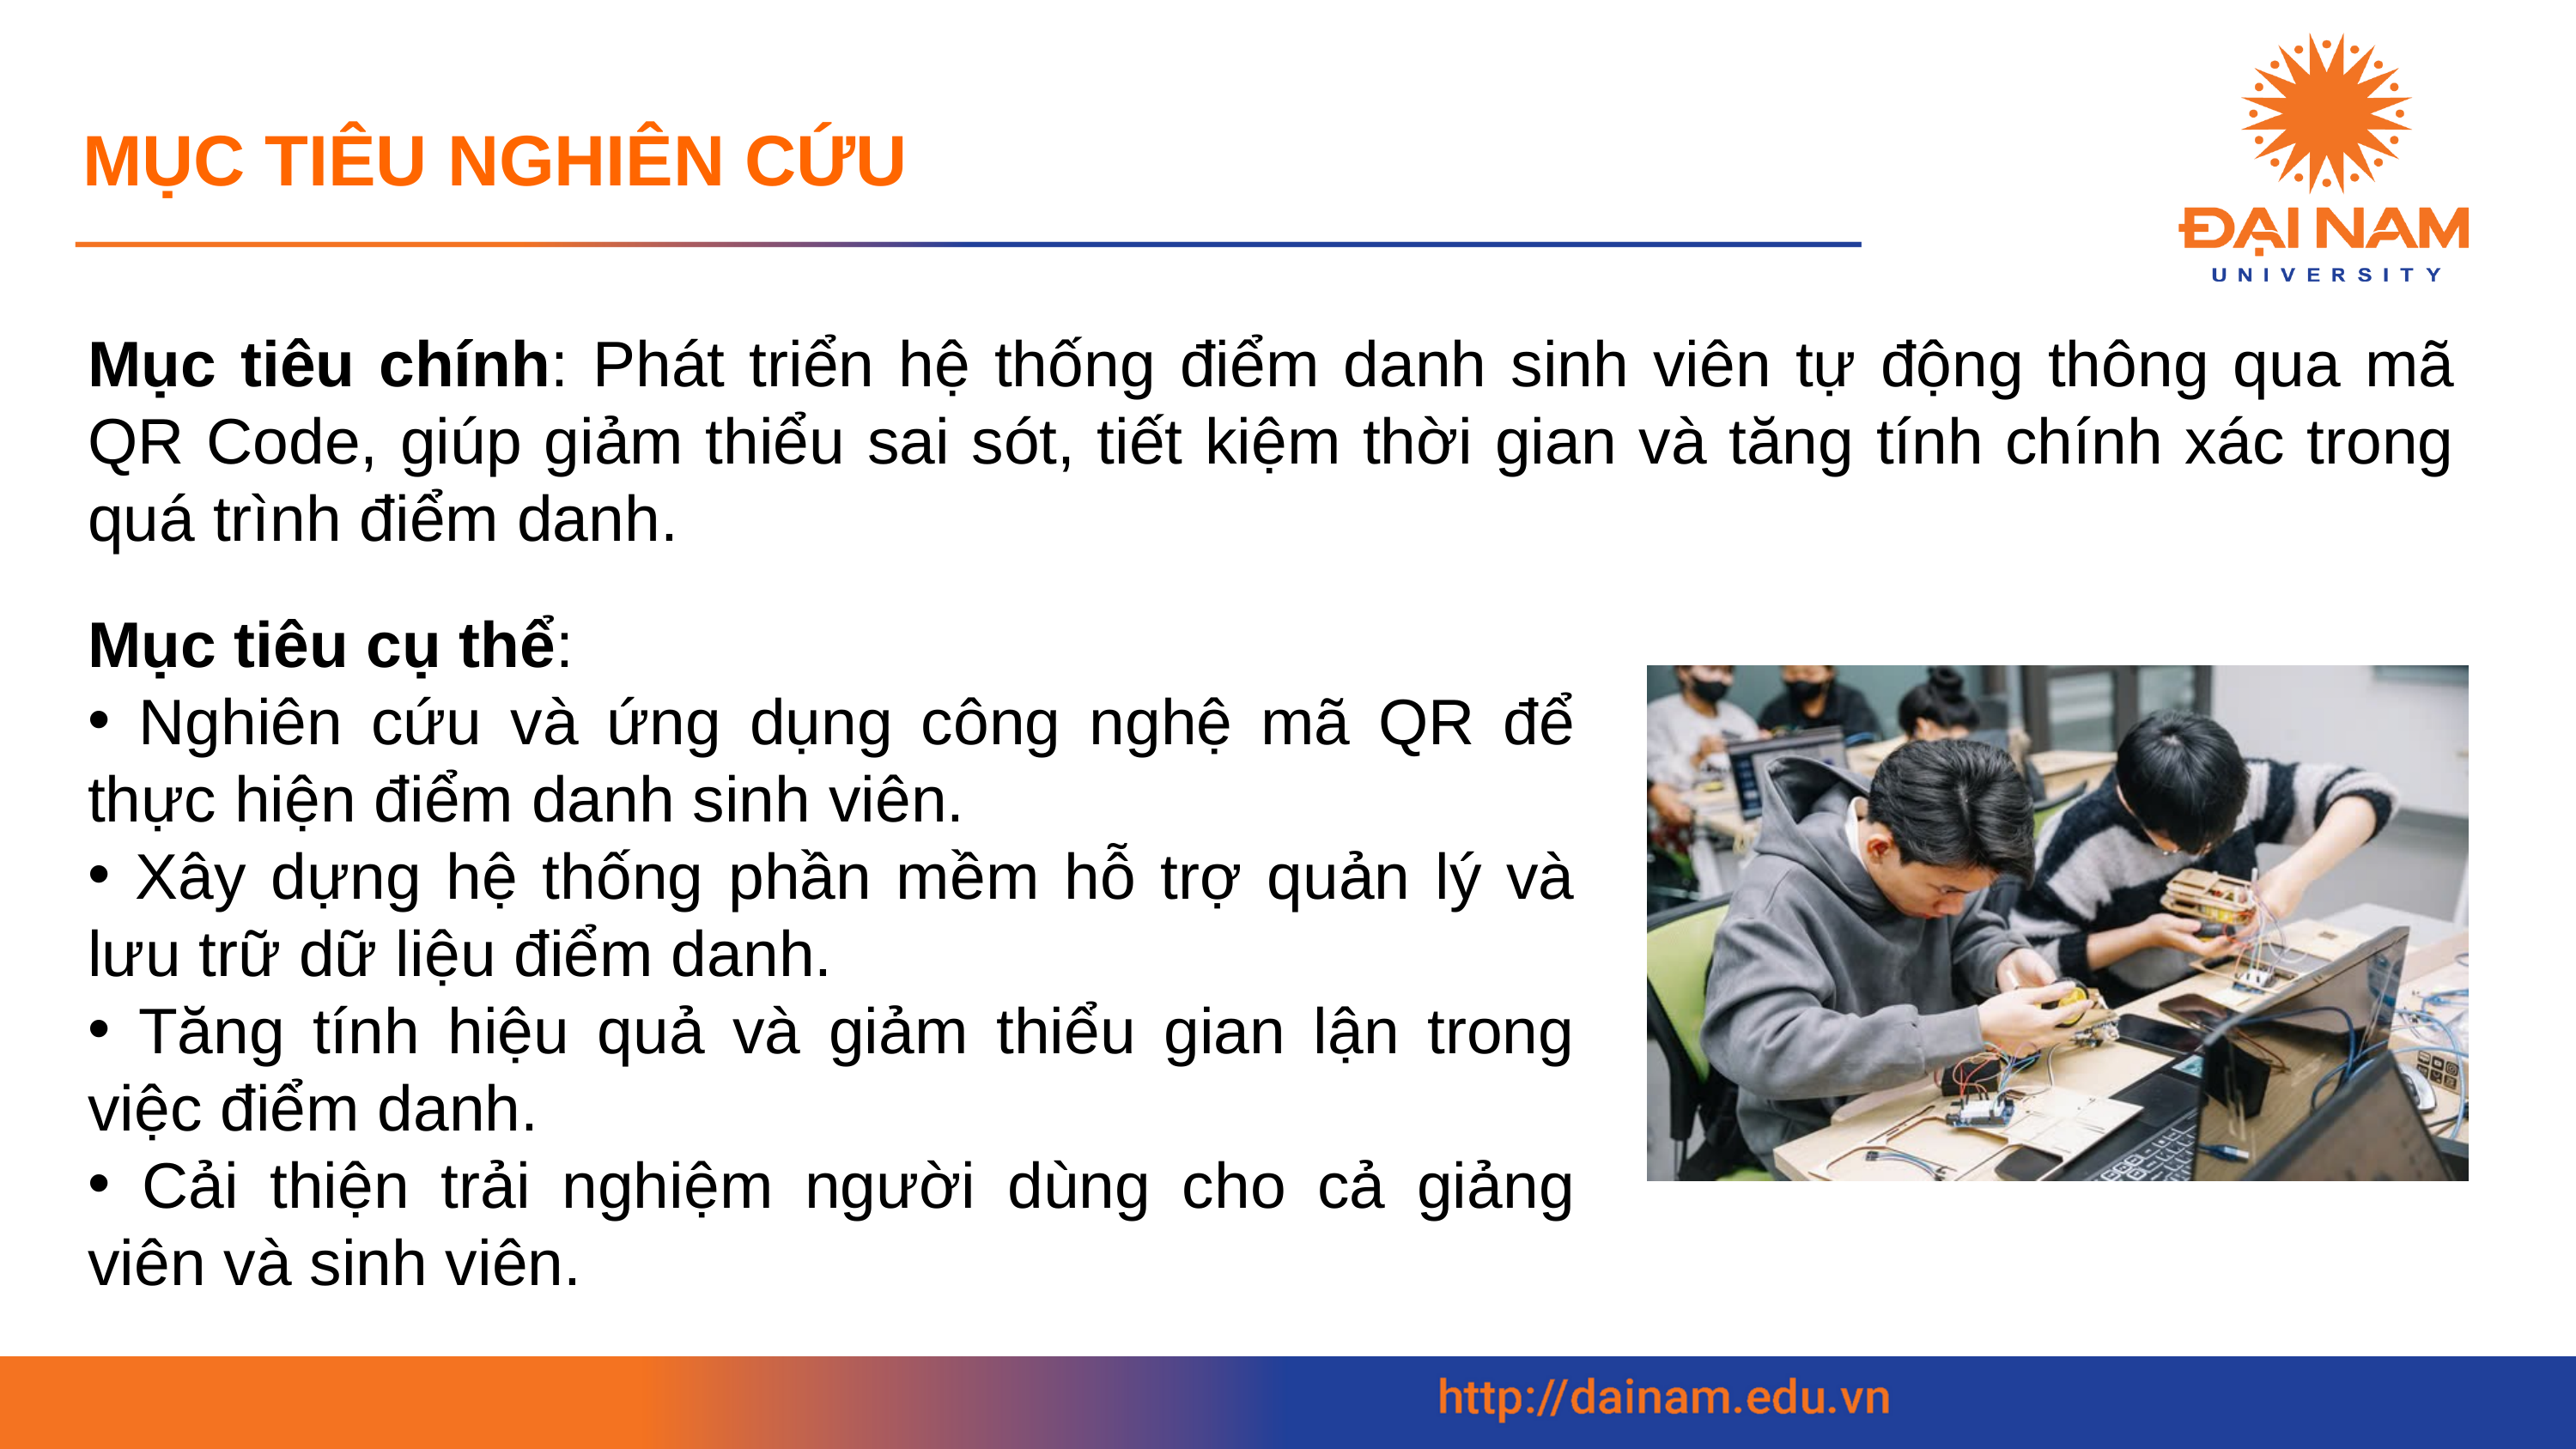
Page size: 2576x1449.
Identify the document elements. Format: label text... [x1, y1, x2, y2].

text_box MỤC TIÊU NGHIÊN CỨU [70, 107, 1941, 207]
text_box Mục tiêu chính: Phát triển hệ thống điểm danh sinh viên tự động thông qua mã QR Code, giúp giảm thiểu sai sót, tiết kiệm thời gian và tăng tính chính xác trong quá trình điểm danh. [75, 315, 2469, 561]
text_box [0, 1356, 2576, 1449]
picture [75, 241, 1862, 247]
picture [1647, 665, 2470, 1181]
text_box Mục tiêu cụ thể: Nghiên cứu và ứng dụng công nghệ mã QR để thực hiện điểm danh sinh viên. Xây dựng hệ thống phần mềm hỗ trợ quản lý và lưu trữ dữ liệu điểm danh. Tăng tính hiệu quả và giảm thiểu gian lận trong việc điểm danh. Cải thiện trải nghiệm người dùng cho cả giảng viên và sinh viên. [75, 597, 1589, 1305]
text_box [2178, 33, 2469, 282]
